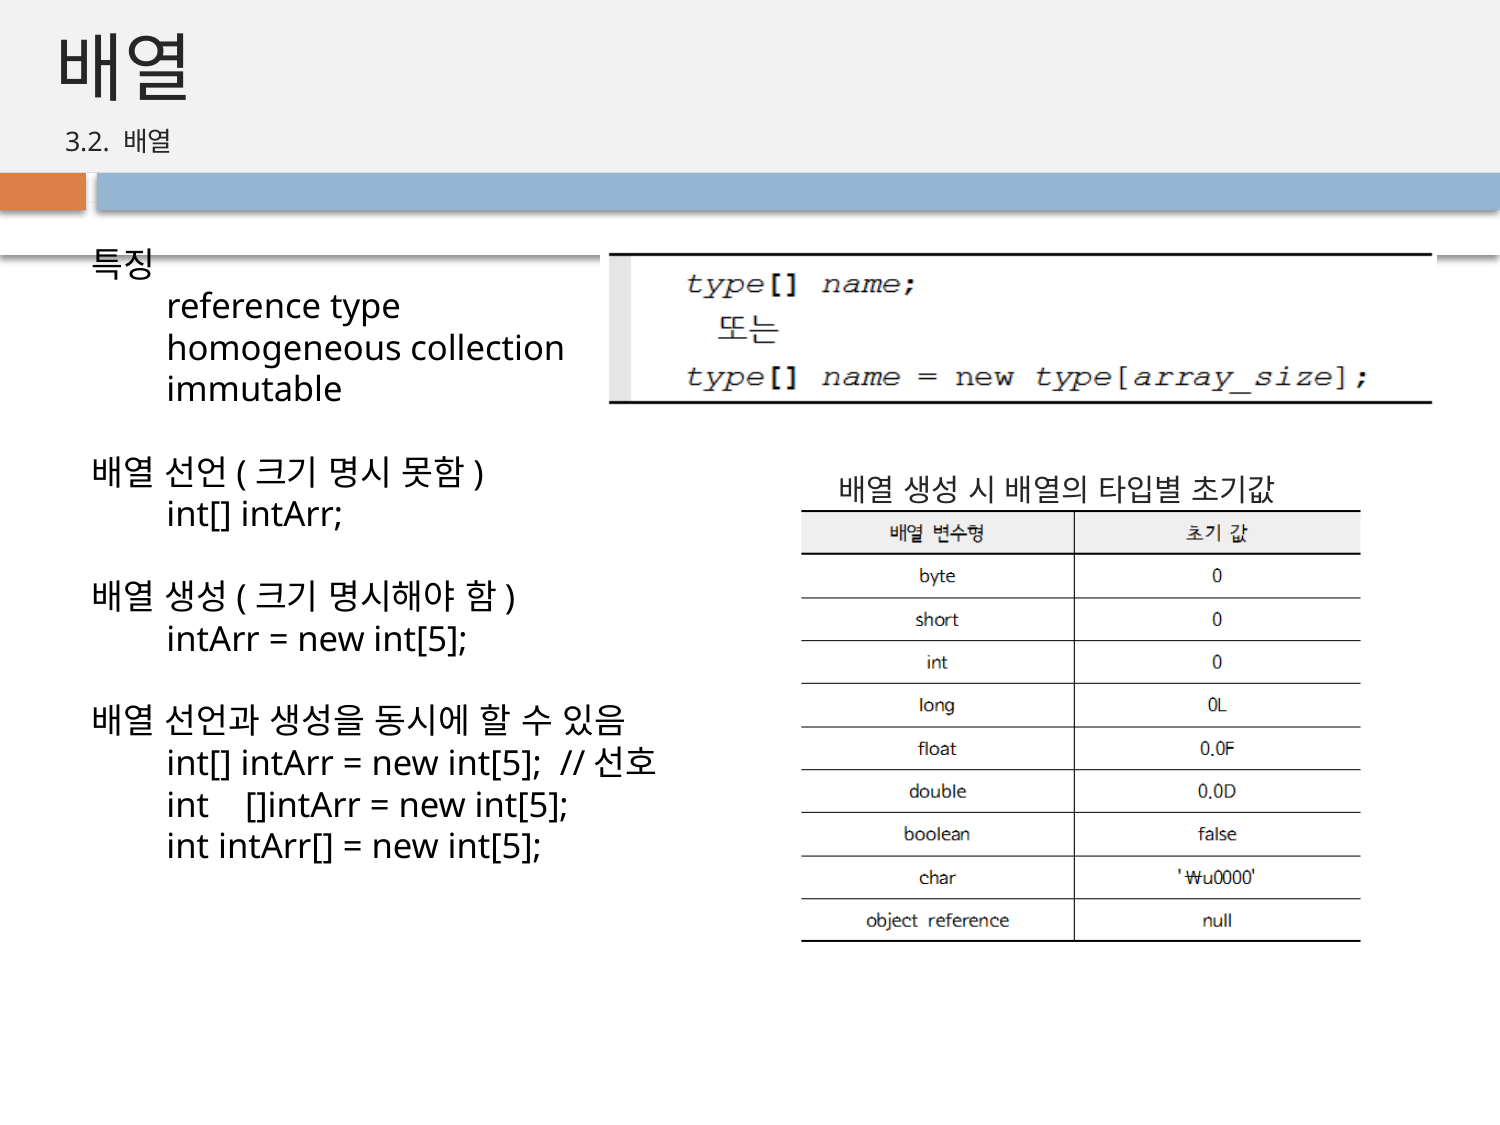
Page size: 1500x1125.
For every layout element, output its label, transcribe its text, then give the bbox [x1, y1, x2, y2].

list 3.2. 배열 [53, 117, 1447, 169]
text_box 특징 reference type homogeneous collection immutable 배열 선언(크기 명시 못함) int[] intArr; 배열 생성(크기 명시해야 함) intArr = new int[5]; 배열 선언과 생성을 동시에 할 수 있음 int[] intArr = new int[5]; //선호 int []intArr = new int[5]; int intArr[] = new int[5]; [76, 235, 798, 956]
title 배열 [55, 19, 1447, 111]
picture [796, 507, 1365, 945]
picture [600, 245, 1438, 410]
text_box 배열 생성 시 배열의 타입별 초기값 [823, 462, 1292, 506]
